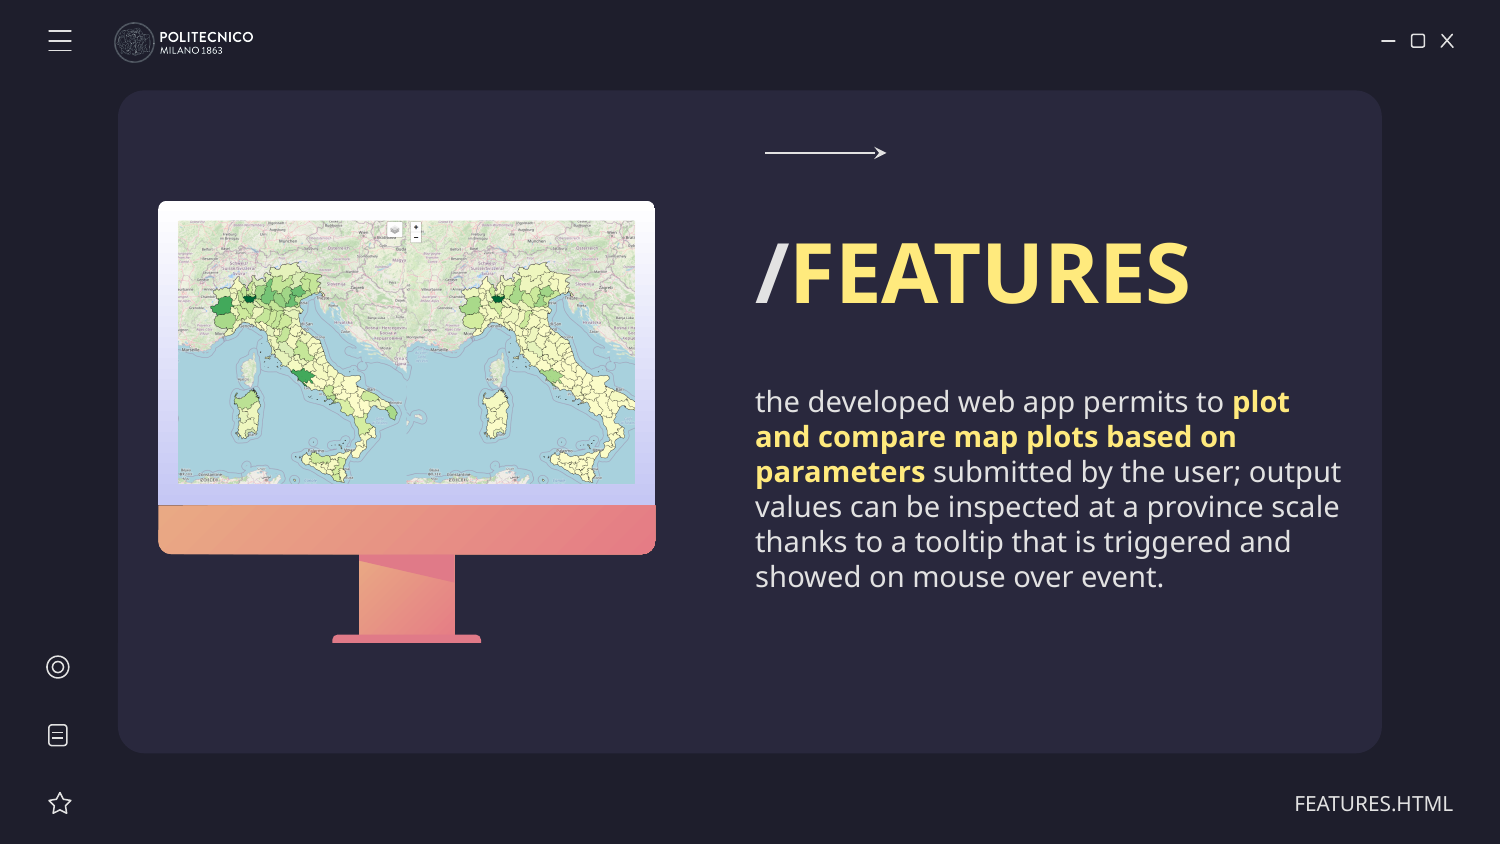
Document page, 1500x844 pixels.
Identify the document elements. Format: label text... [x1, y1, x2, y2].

subtitle the developed web app permits to plot and compare map plots based on parameters submitted by the user; output values can be inspected at a province scale thanks to a tooltip that is triggered and showed on mouse over event. [740, 345, 1363, 632]
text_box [158, 200, 656, 644]
picture [114, 21, 253, 63]
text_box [48, 30, 72, 51]
subtitle FEATURES.HTML [1278, 780, 1453, 826]
title /FEATURES [740, 212, 1363, 330]
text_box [46, 655, 72, 814]
text_box [46, 27, 74, 32]
